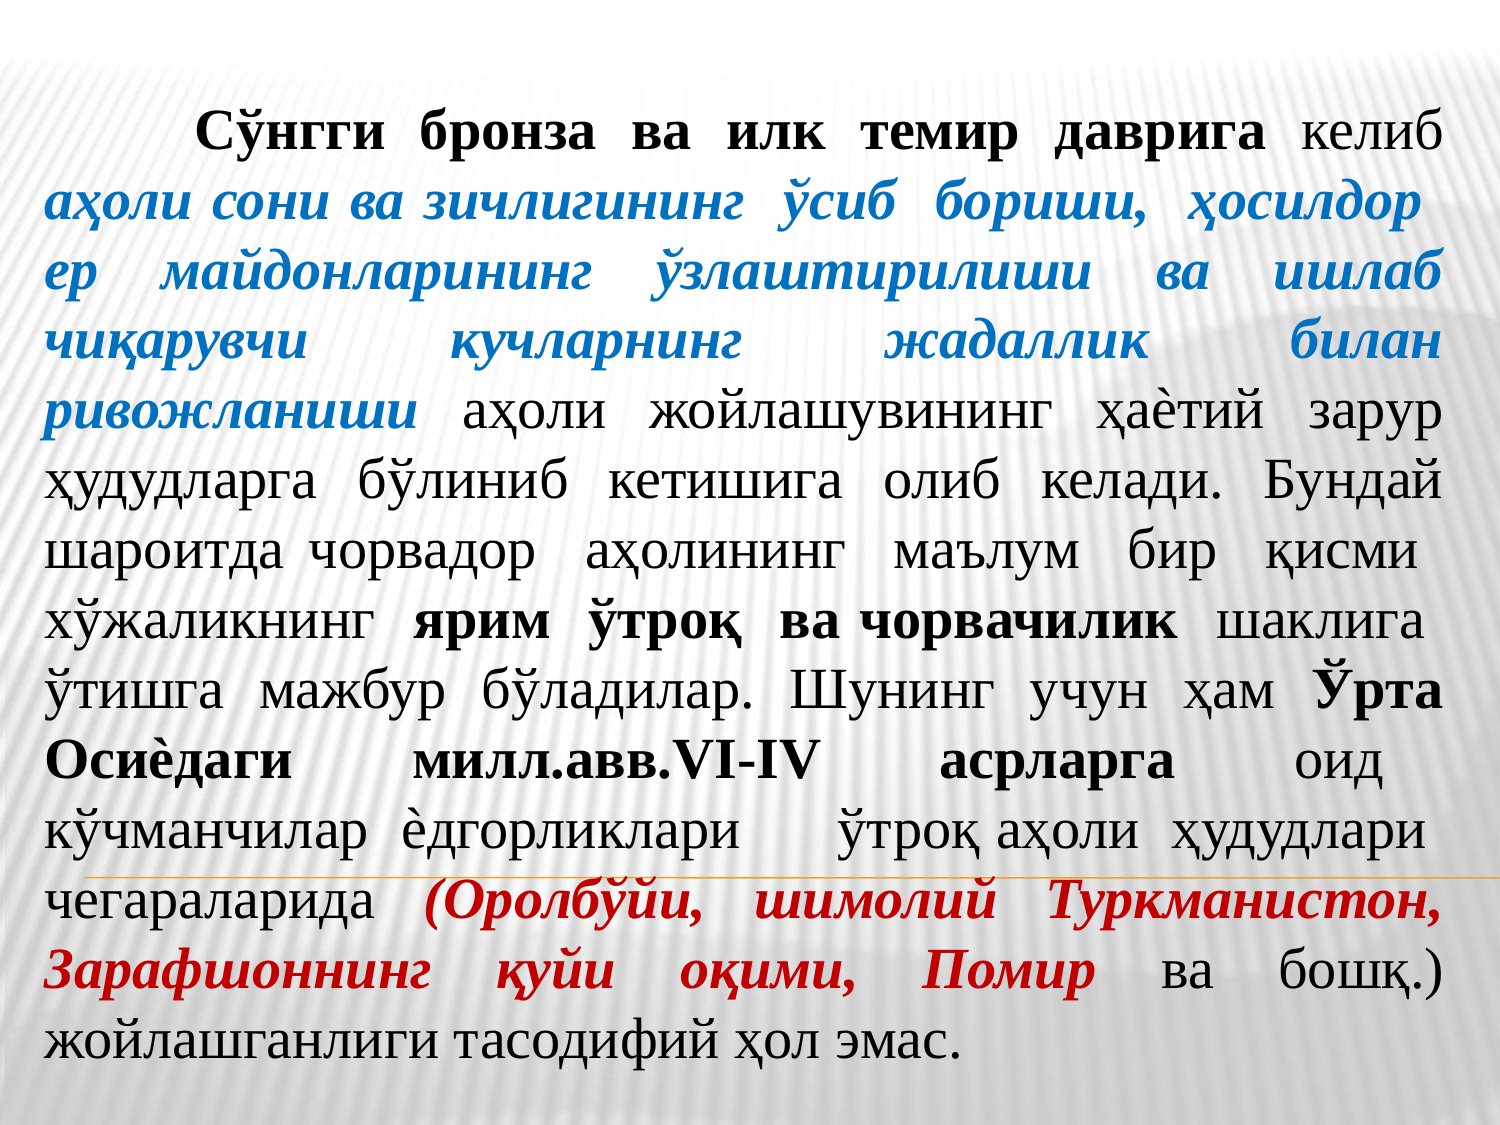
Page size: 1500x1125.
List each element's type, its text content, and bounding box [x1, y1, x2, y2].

picture [0, 0, 1500, 1125]
subtitle Сўнгги бронза ва илк темир даврига келиб аҳоли сони ва зичлигининг ўсиб бориши, ҳосилдор ер майдонларининг ўзлаштирилиши ва ишлаб чиқарувчи кучларнинг жадаллик билан ривожланиши аҳоли жойлашувининг ҳаѐтий зарур ҳудудларга бўлиниб кетишига олиб келади. Бундай шароитда чорвадор аҳолининг маълум бир қисми хўжаликнинг ярим ўтроқ ва чорвачилик шаклига ўтишга мажбур бўладилар. Шунинг учун ҳам Ўрта Осиѐдаги милл.авв.VI-IV асрларга оид кўчманчилар ѐдгорликлари ўтроқ аҳоли ҳудудлари чегараларида (Оролбўйи, шимолий Туркманистон, Зарафшоннинг қуйи оқими, Помир ва бошқ.) жойлашганлиги тасодифий ҳол эмас. [29, 30, 1460, 1078]
